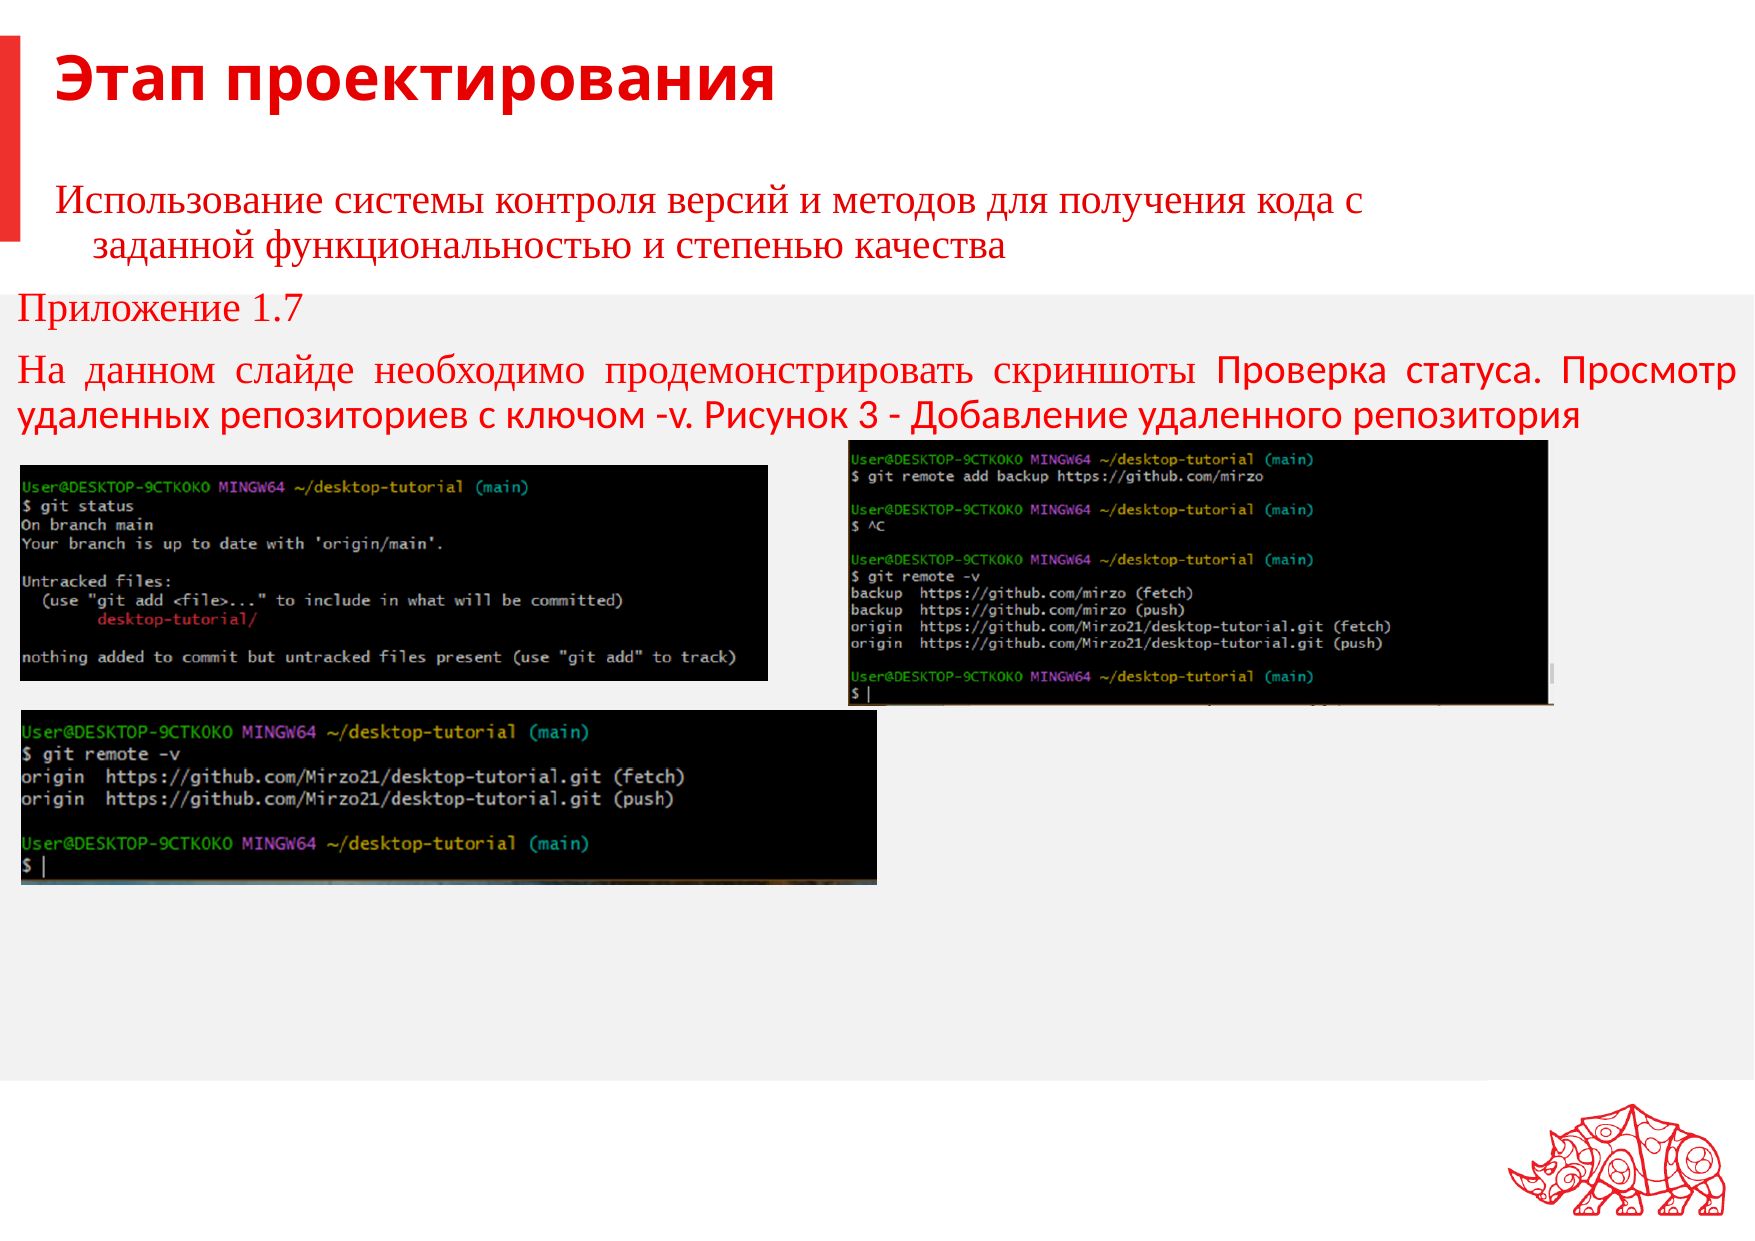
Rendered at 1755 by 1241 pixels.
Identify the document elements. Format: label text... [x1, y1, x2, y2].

picture [1487, 1087, 1755, 1229]
picture [847, 440, 1555, 706]
list Использование системы контроля версий и методов для получения кода с заданной функциональностью и степенью качества [0, 172, 1403, 277]
title Этап проектирования [54, 46, 1644, 115]
picture [19, 465, 768, 681]
list Приложение 1.7 На данном слайде необходимо продемонстрировать скриншоты Проверка статуса. Просмотр удаленных репозиториев с ключом -v. Рисунок 3 - Добавление удаленного репозитория [0, 276, 1755, 1087]
picture [21, 710, 877, 886]
